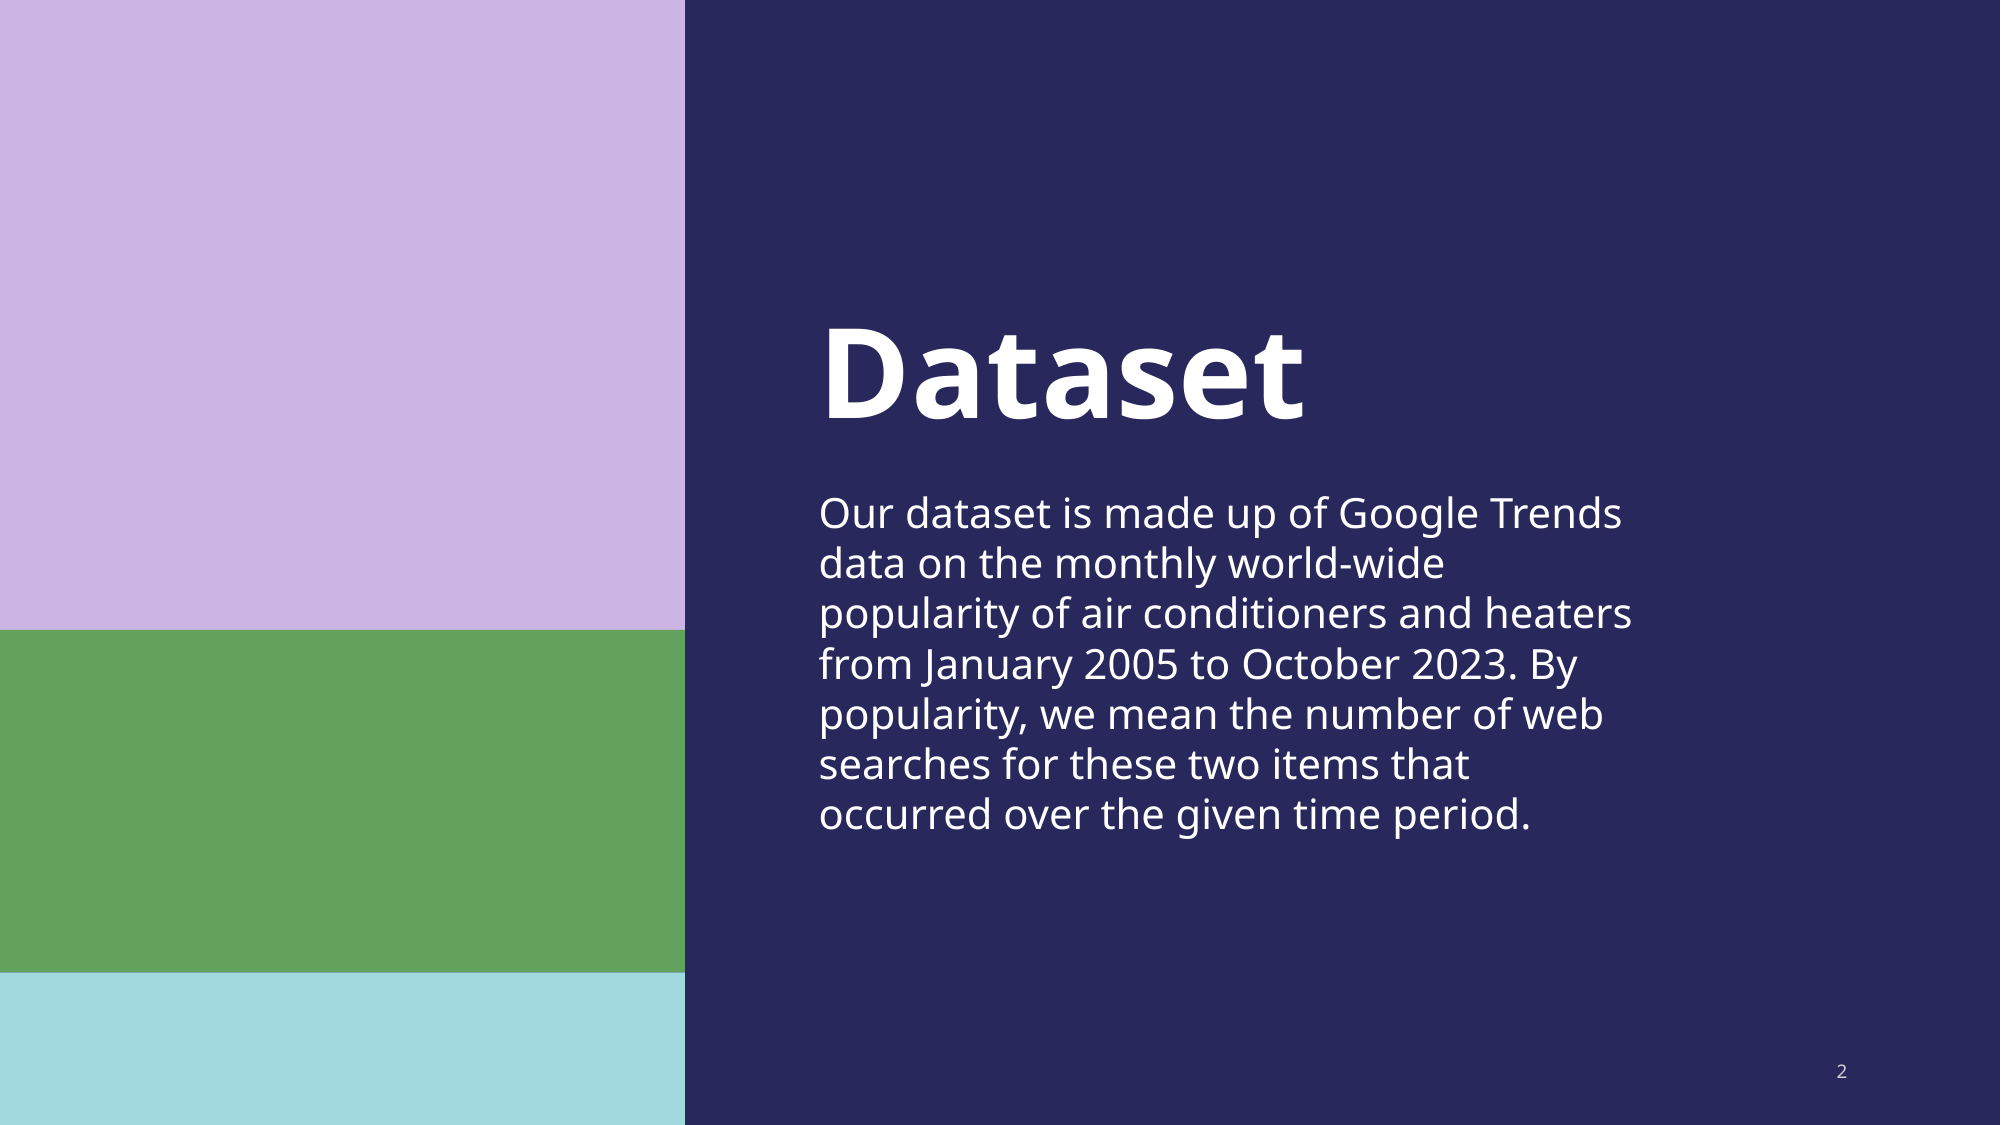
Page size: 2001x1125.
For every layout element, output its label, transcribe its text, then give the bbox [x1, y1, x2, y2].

slide_number 2 [1412, 1042, 1863, 1103]
title Dataset [804, 235, 1737, 453]
text_box Our dataset is made up of Google Trends data on the monthly world-wide popularity of air conditioners and heaters from January 2005 to October 2023. By popularity, we mean the number of web searches for these two items that occurred over the given time period. [803, 479, 1663, 845]
